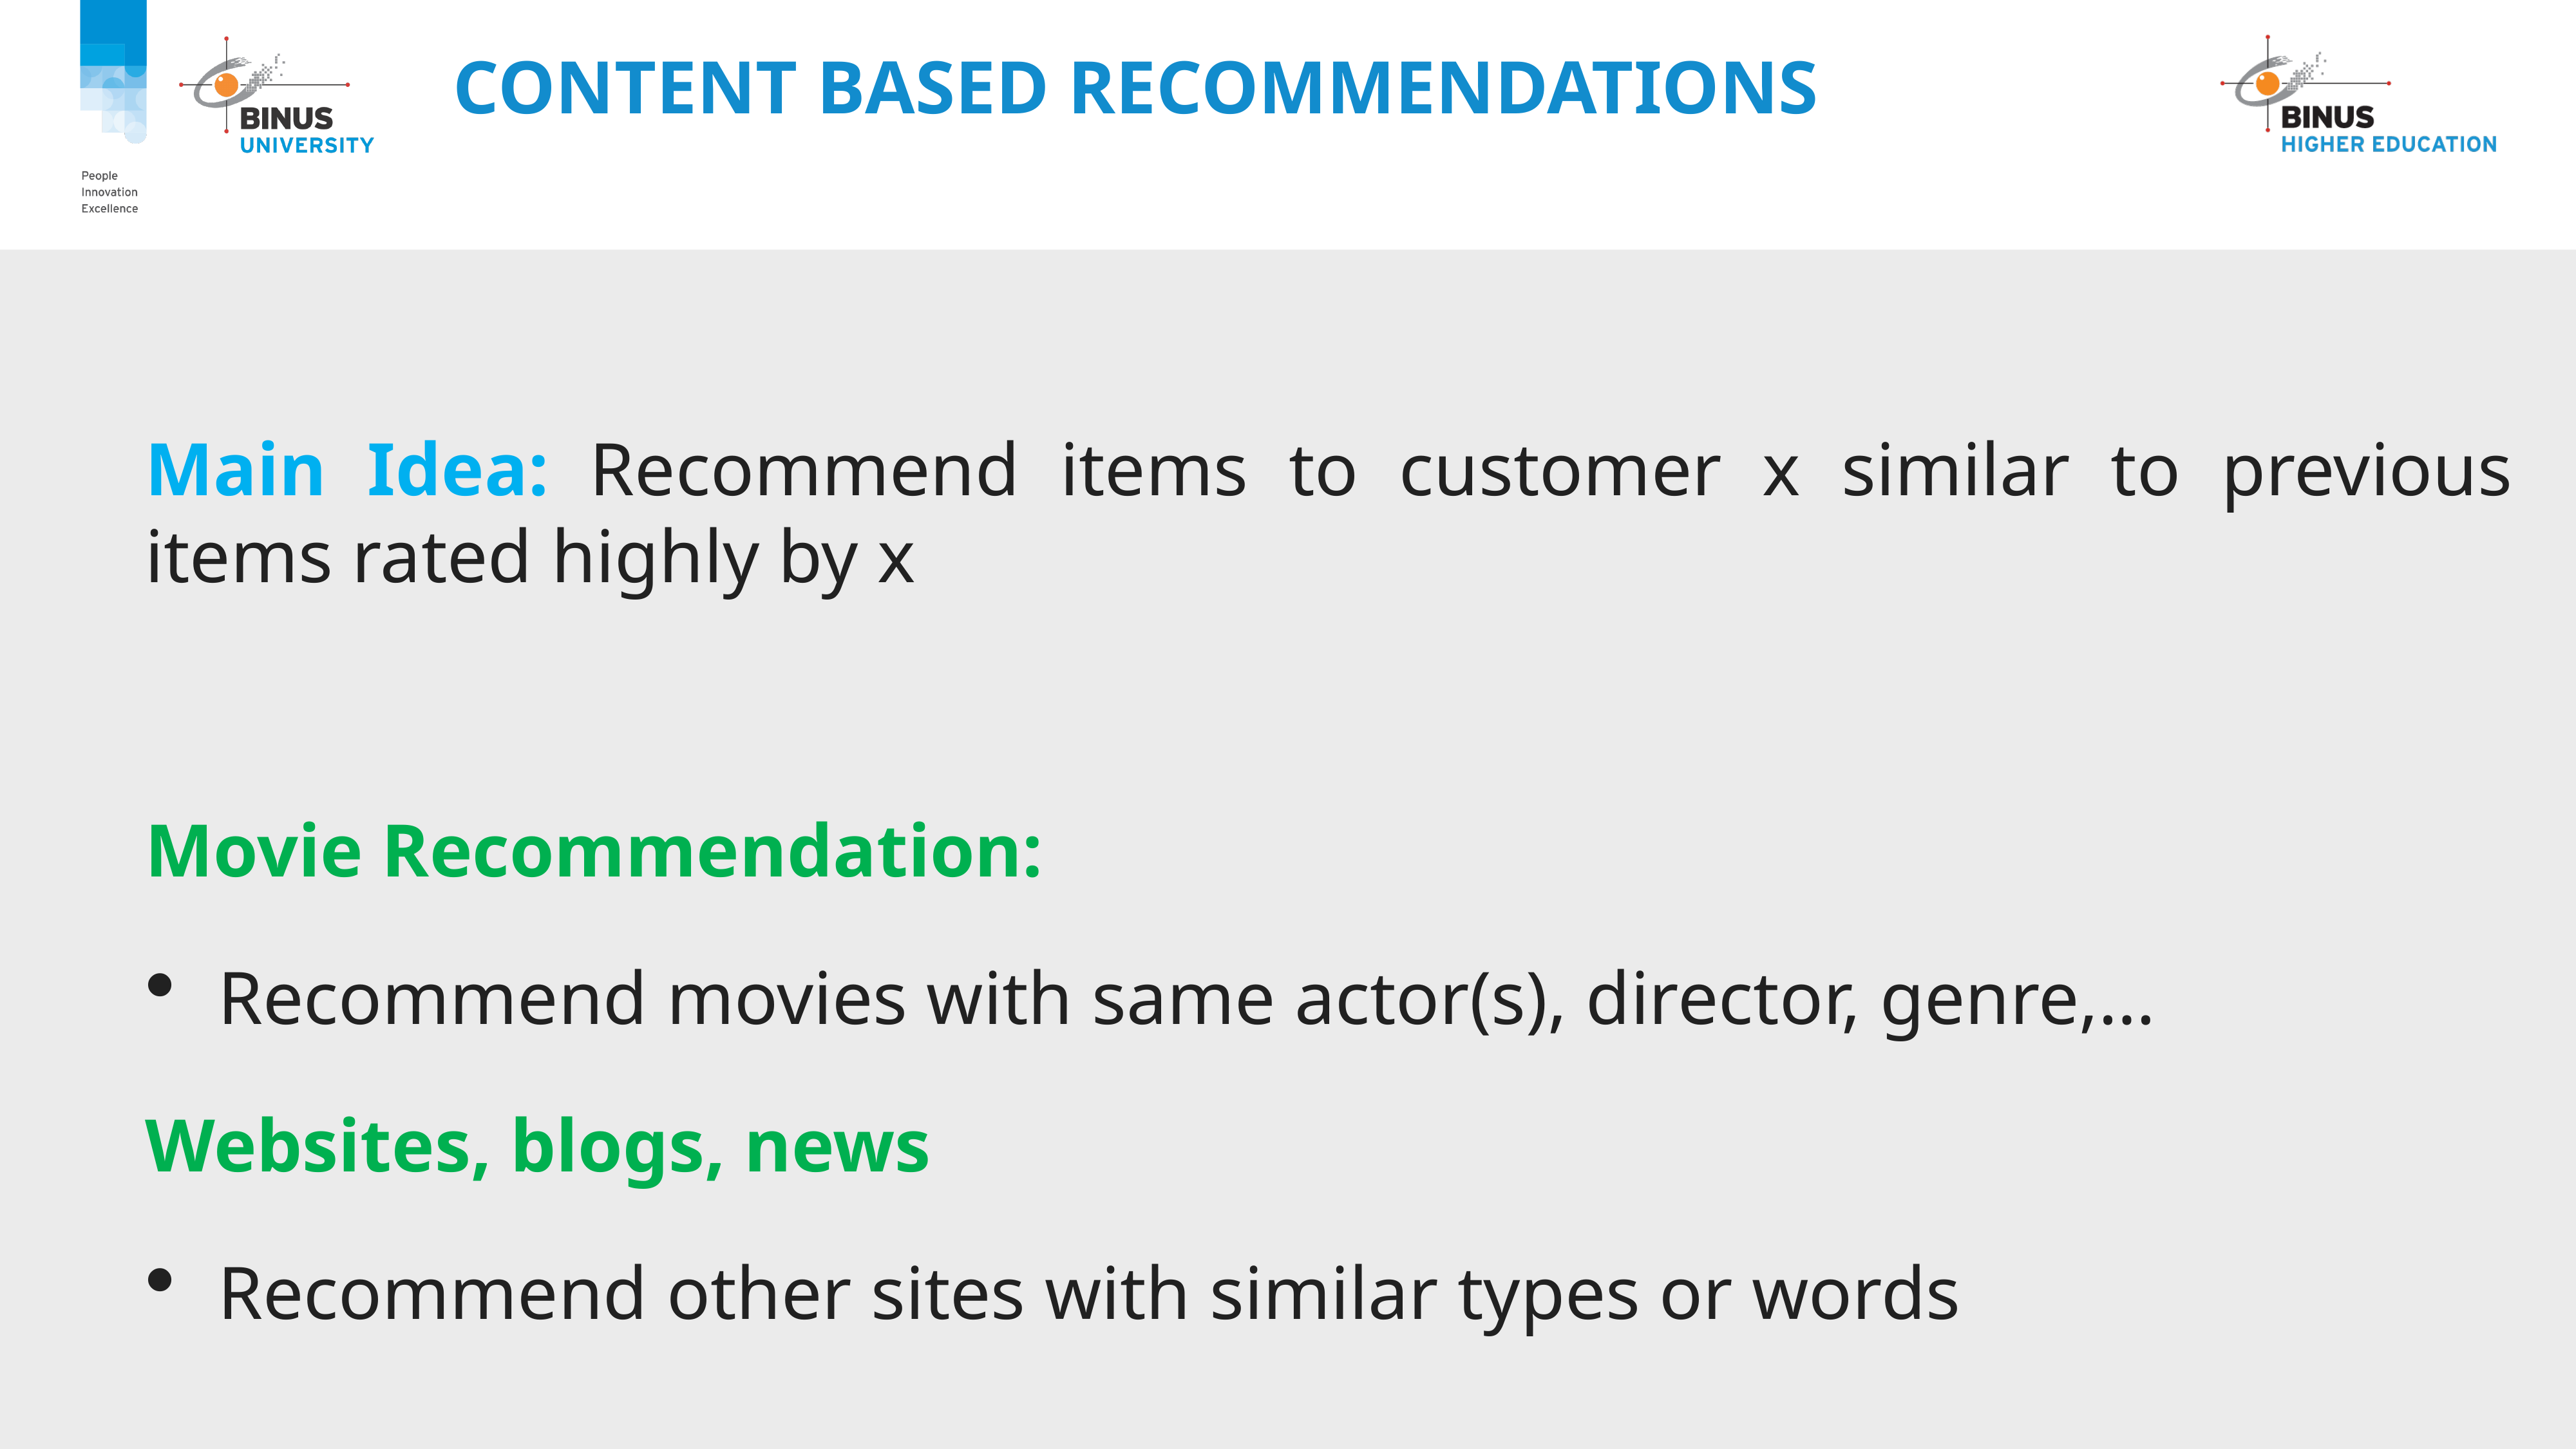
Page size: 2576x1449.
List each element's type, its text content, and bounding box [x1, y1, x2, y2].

picture [80, 66, 147, 144]
picture [174, 25, 374, 161]
title Content Based Recommendations [448, 52, 2003, 108]
picture [81, 146, 146, 213]
list Main Idea: Recommend items to customer x similar to previous items rated highly by x Movie Recommendation: Recommend movies with same actor(s), director, genre,… Websites, blogs, news Recommend other sites with similar types or words [48, 270, 2520, 1449]
picture [2199, 0, 2496, 156]
